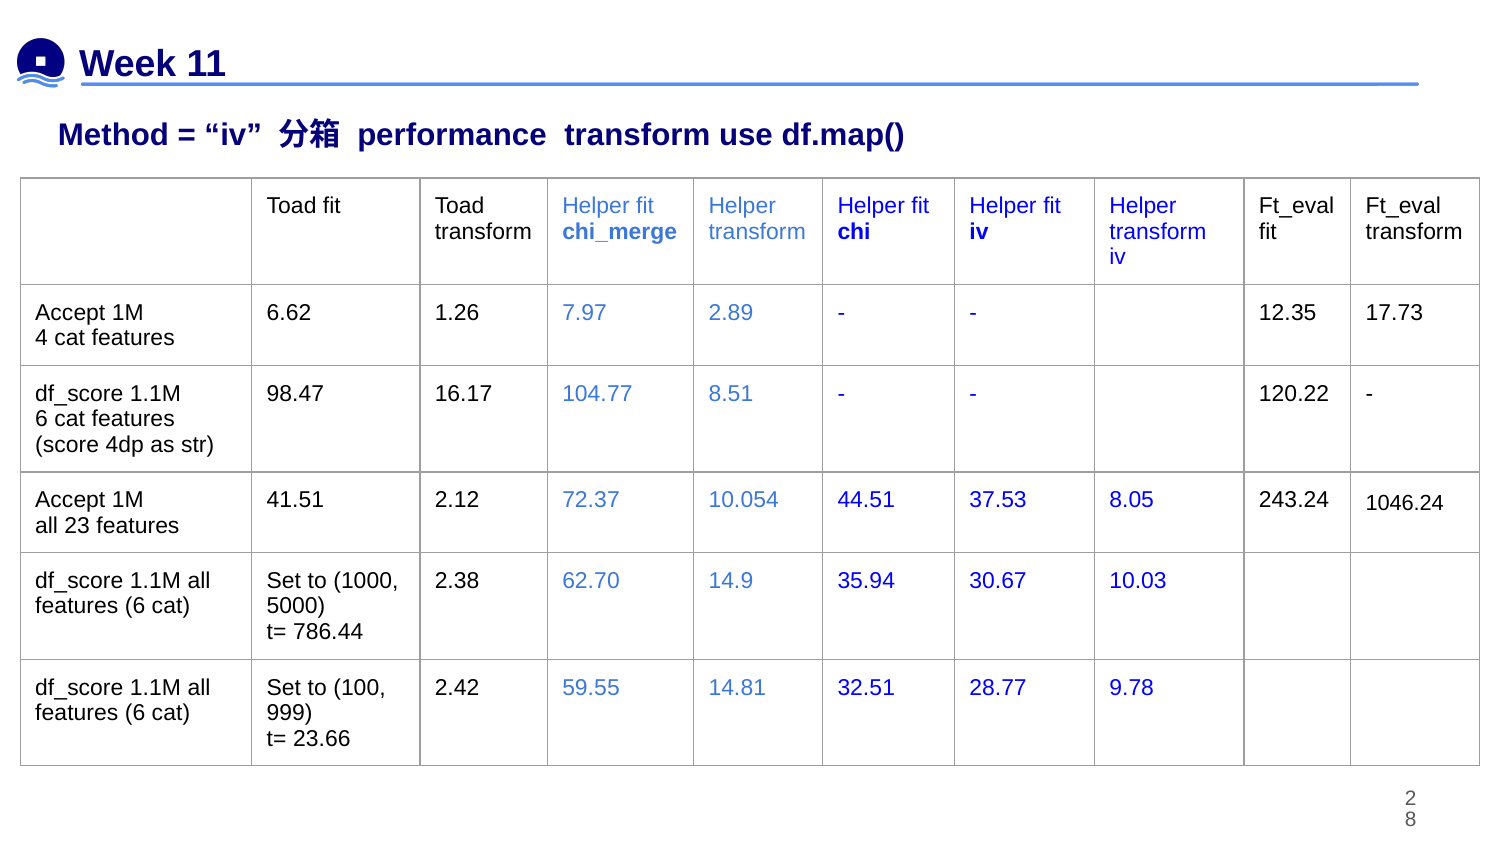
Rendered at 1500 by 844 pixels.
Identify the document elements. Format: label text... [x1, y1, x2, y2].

table_cell 62.70 [548, 553, 693, 659]
table_cell 1.26 [421, 285, 547, 365]
table_header Toad transform [421, 179, 547, 284]
table_cell 30.67 [955, 553, 1094, 659]
table_cell 12.35 [1245, 285, 1350, 365]
table_header Helper fit chi_merge [548, 179, 693, 284]
table_cell 98.47 [252, 366, 419, 471]
table_cell 28.77 [955, 660, 1094, 765]
title Week 11 [79, 38, 1462, 85]
table_cell 243.24 [1245, 473, 1350, 552]
table_header [21, 179, 251, 284]
table_cell [1245, 553, 1350, 659]
table_cell - [1351, 366, 1479, 471]
table_cell 2.38 [421, 553, 547, 659]
table_cell 14.9 [694, 553, 822, 659]
table_cell 59.55 [548, 660, 693, 765]
table_cell 17.73 [1351, 285, 1479, 365]
table_cell 41.51 [252, 473, 419, 552]
table_cell 32.51 [823, 660, 954, 765]
table_header Helper fit iv [955, 179, 1094, 284]
table_cell - [955, 366, 1094, 471]
picture [8, 38, 73, 89]
table_cell - [823, 285, 954, 365]
table_header Helper fit chi [823, 179, 954, 284]
table_cell 2.12 [421, 473, 547, 552]
table_cell Accept 1M all 23 features [21, 473, 251, 552]
table_cell 8.05 [1095, 473, 1243, 552]
table_cell - [955, 285, 1094, 365]
table_cell - [823, 366, 954, 471]
table_cell 6.62 [252, 285, 419, 365]
table_cell df_score 1.1M all features (6 cat) [21, 553, 251, 659]
table_cell 72.37 [548, 473, 693, 552]
table_header Toad fit [252, 179, 419, 284]
text_box [81, 82, 1419, 86]
table_cell 10.03 [1095, 553, 1243, 659]
table_cell 44.51 [823, 473, 954, 552]
table_cell 9.78 [1095, 660, 1243, 765]
table_cell [1245, 660, 1350, 765]
table_cell 16.17 [421, 366, 547, 471]
table_cell 35.94 [823, 553, 954, 659]
table_cell 10.054 [694, 473, 822, 552]
table_cell df_score 1.1M all features (6 cat) [21, 660, 251, 765]
slide_number ‹#› [1404, 786, 1421, 808]
table_cell [1351, 553, 1479, 659]
table_cell [1095, 285, 1243, 365]
table_cell 120.22 [1245, 366, 1350, 471]
table_cell 104.77 [548, 366, 693, 471]
table_cell 7.97 [548, 285, 693, 365]
table_header Helper transform [694, 179, 822, 284]
table_cell 37.53 [955, 473, 1094, 552]
table_cell [1095, 366, 1243, 471]
table_cell 8.51 [694, 366, 822, 471]
text_box Method = “iv” 分箱 performance transform use df.map() [57, 108, 953, 144]
table_cell 14.81 [694, 660, 822, 765]
table_cell 1046.24 [1351, 473, 1479, 552]
table_cell df_score 1.1M 6 cat features (score 4dp as str) [21, 366, 251, 471]
table_cell [1351, 660, 1479, 765]
table_cell Set to (1000, 5000) t= 786.44 [252, 553, 419, 659]
table_header Ft_eval transform [1351, 179, 1479, 284]
table_header Ft_eval fit [1245, 179, 1350, 284]
table_cell 2.42 [421, 660, 547, 765]
table_header Helper transform iv [1095, 179, 1243, 284]
table_cell Accept 1M 4 cat features [21, 285, 251, 365]
table_cell Set to (100, 999) t= 23.66 [252, 660, 419, 765]
table_cell 2.89 [694, 285, 822, 365]
